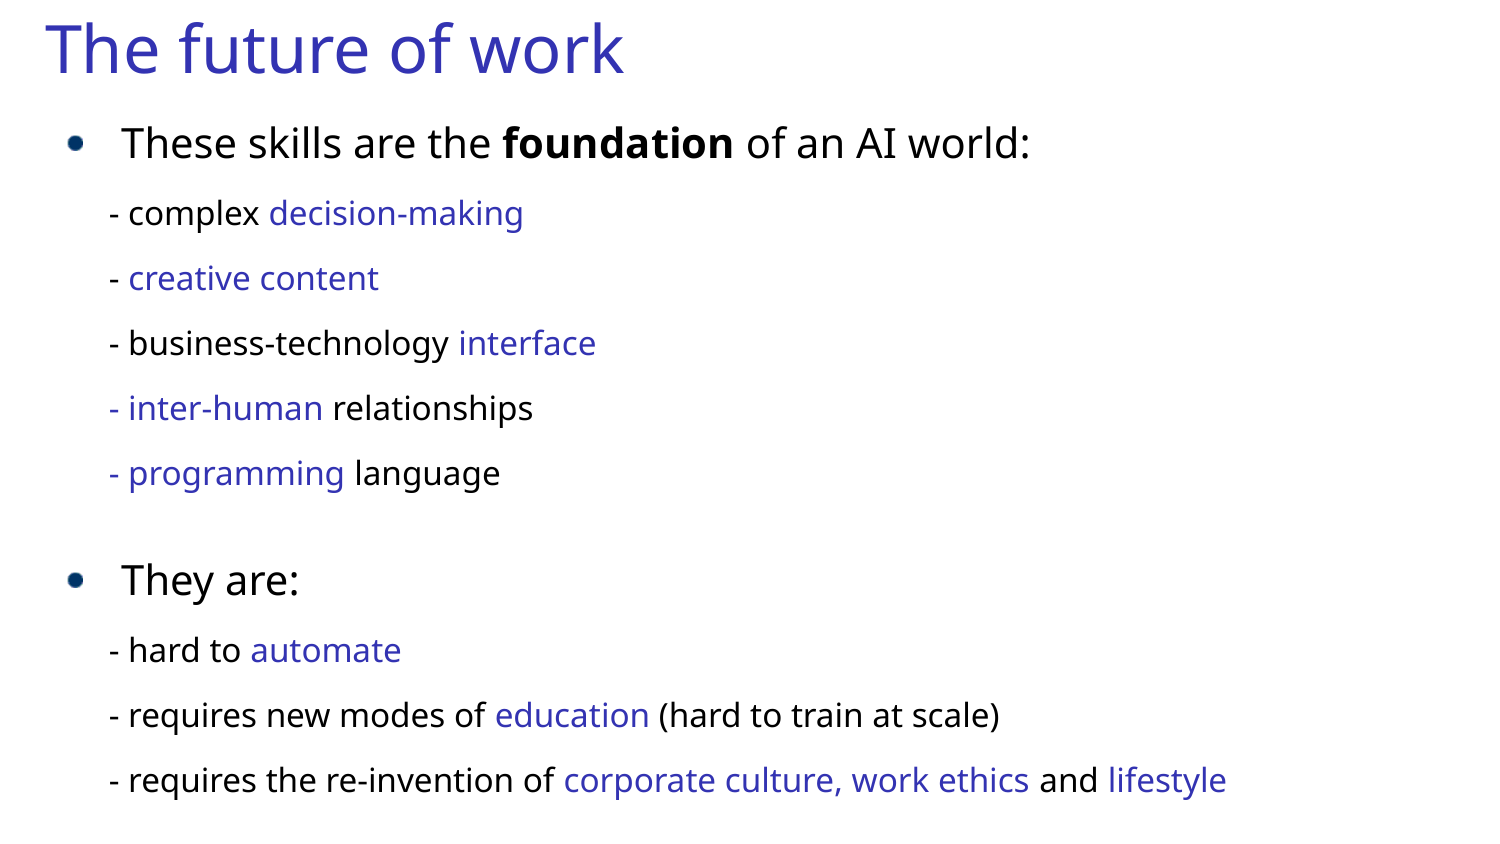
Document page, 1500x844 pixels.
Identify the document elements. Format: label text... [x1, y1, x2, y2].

list These skills are the foundation of an AI world: - complex decision-making - creative content - business-technology interface - inter-human relationships - programming language They are: - hard to automate - requires new modes of education (hard to train at scale) - requires the re-invention of corporate culture, work ethics and lifestyle [49, 109, 1463, 823]
picture [65, 570, 83, 588]
picture [65, 133, 83, 151]
title The future of work [0, 0, 1463, 94]
